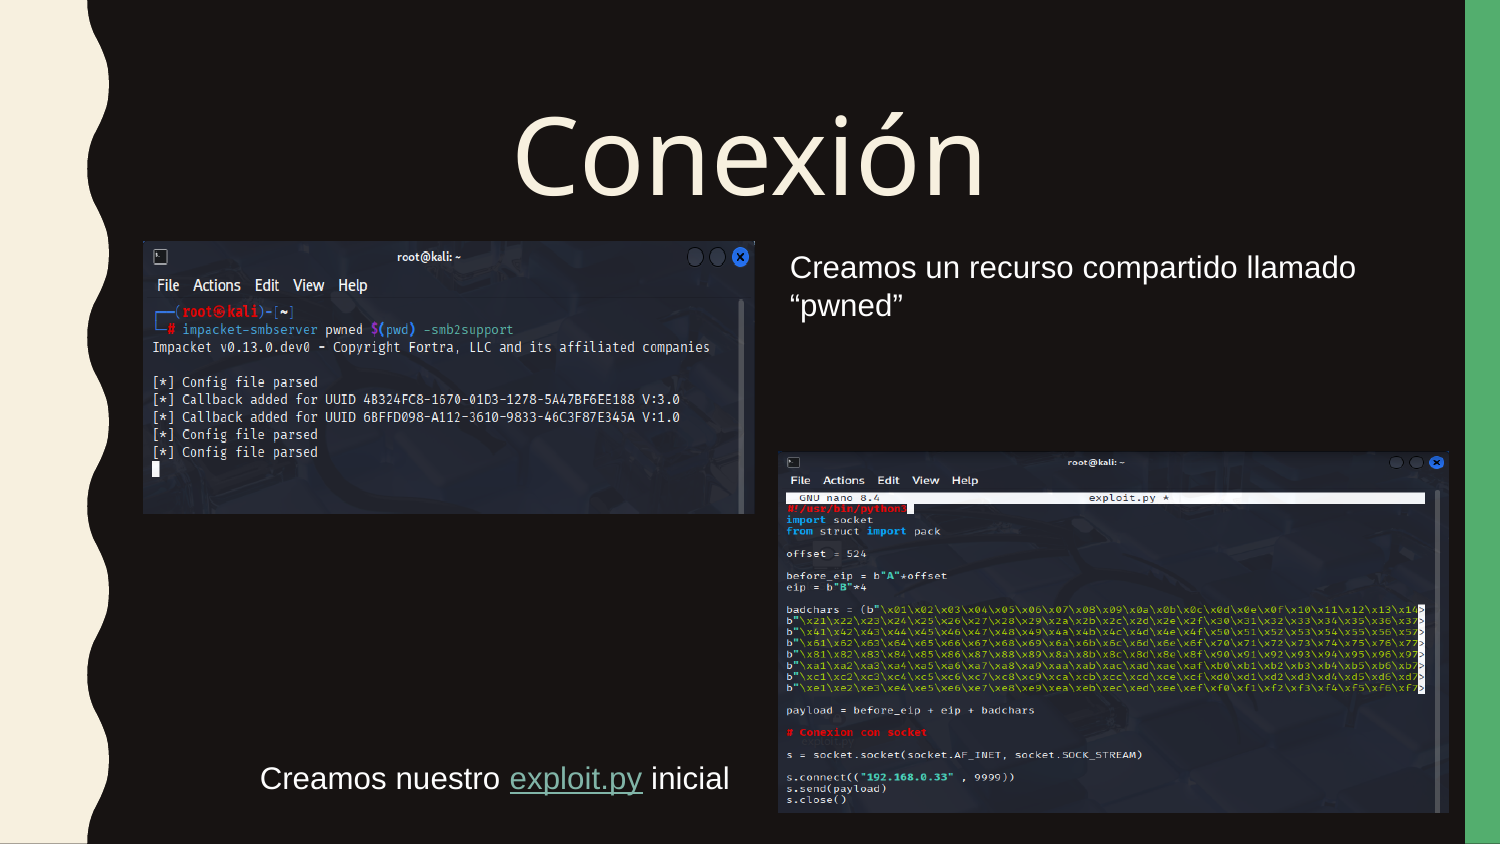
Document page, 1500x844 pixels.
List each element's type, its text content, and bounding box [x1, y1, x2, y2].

title Conexión [51, 46, 1449, 225]
subtitle Creamos nuestro exploit.py inicial [248, 753, 750, 813]
picture [778, 451, 1450, 813]
subtitle Creamos un recurso compartido llamado “pwned” [778, 242, 1407, 357]
picture [143, 241, 755, 514]
